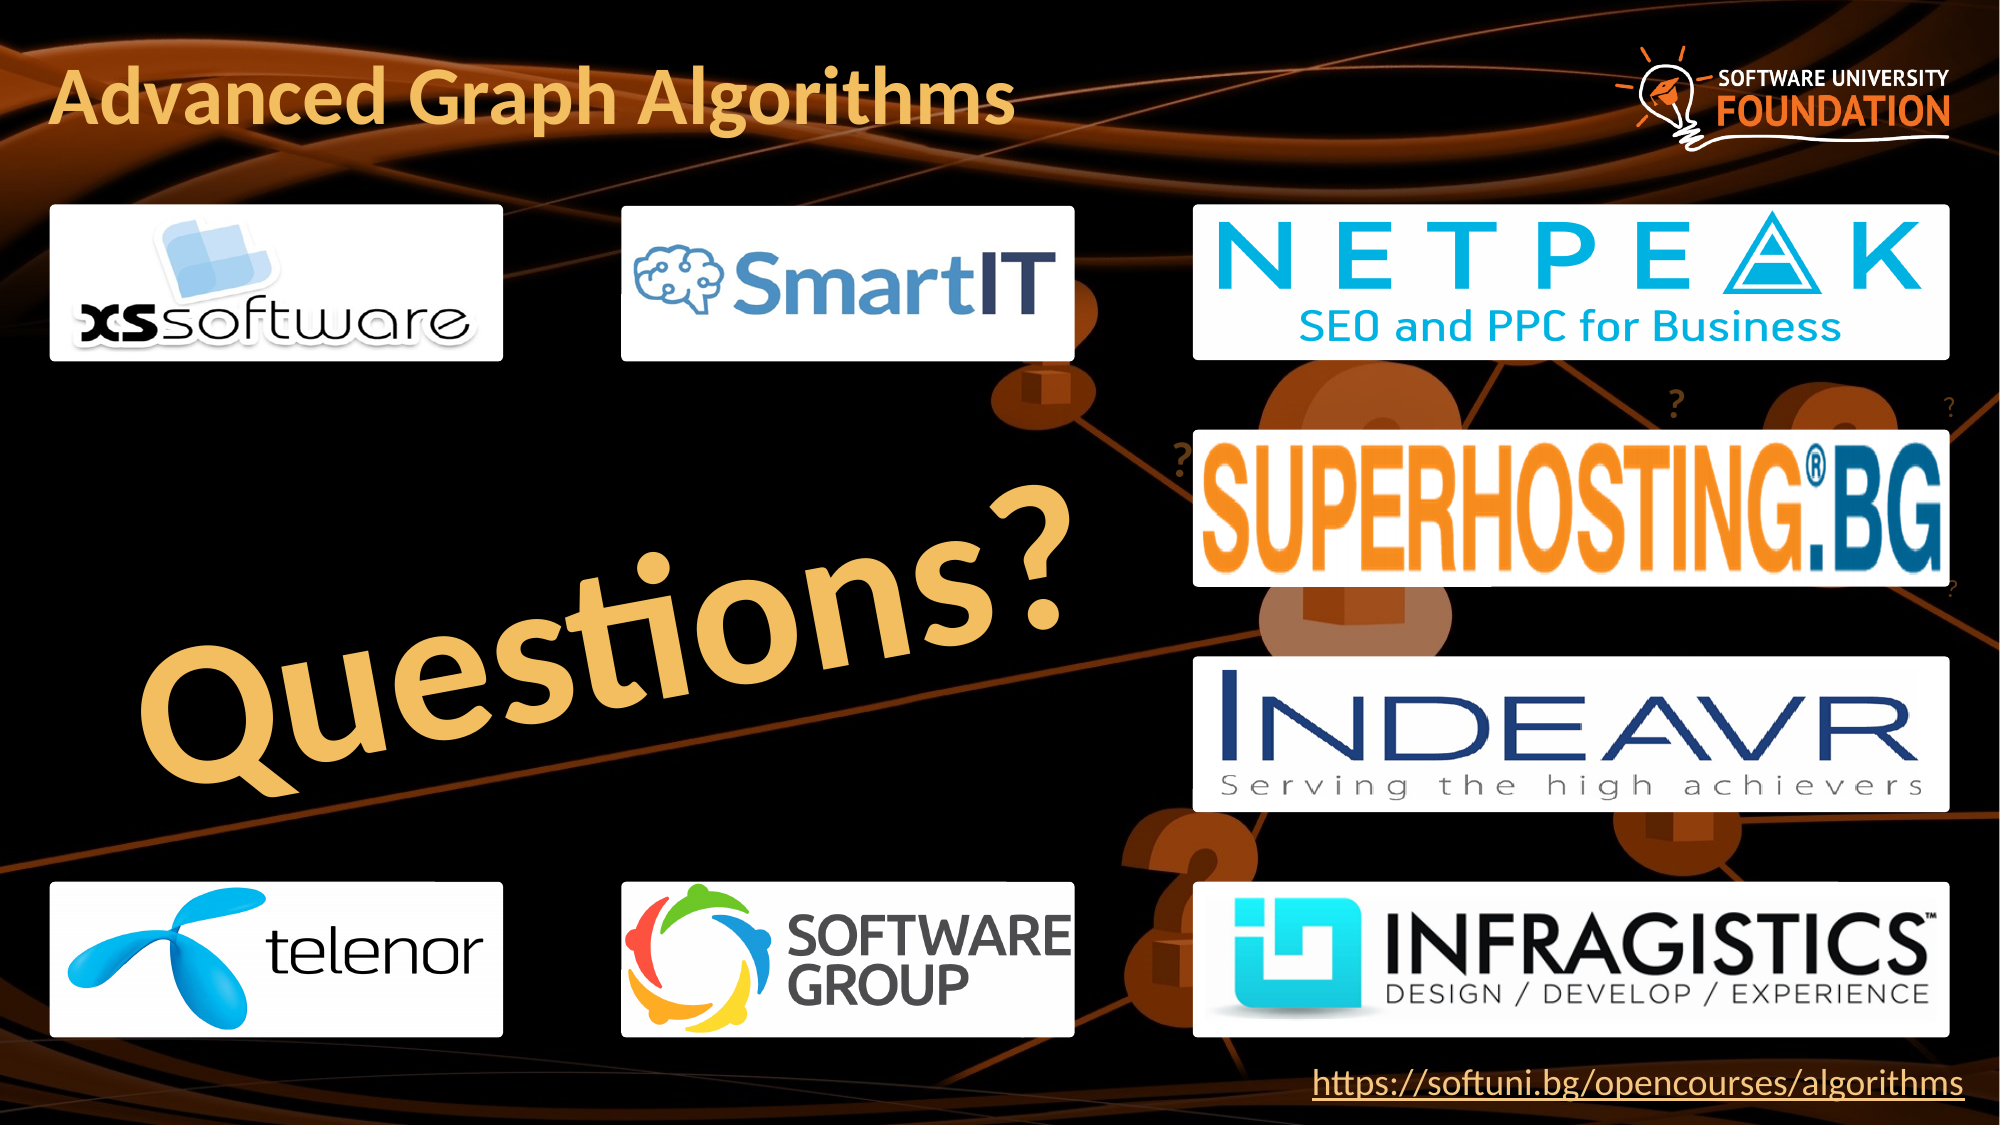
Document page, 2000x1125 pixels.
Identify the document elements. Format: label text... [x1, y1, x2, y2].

picture [0, 0, 2000, 1125]
list https://softuni.bg/opencourses/algorithms [250, 1050, 1971, 1108]
title Advanced Graph Algorithms [30, 6, 1602, 189]
